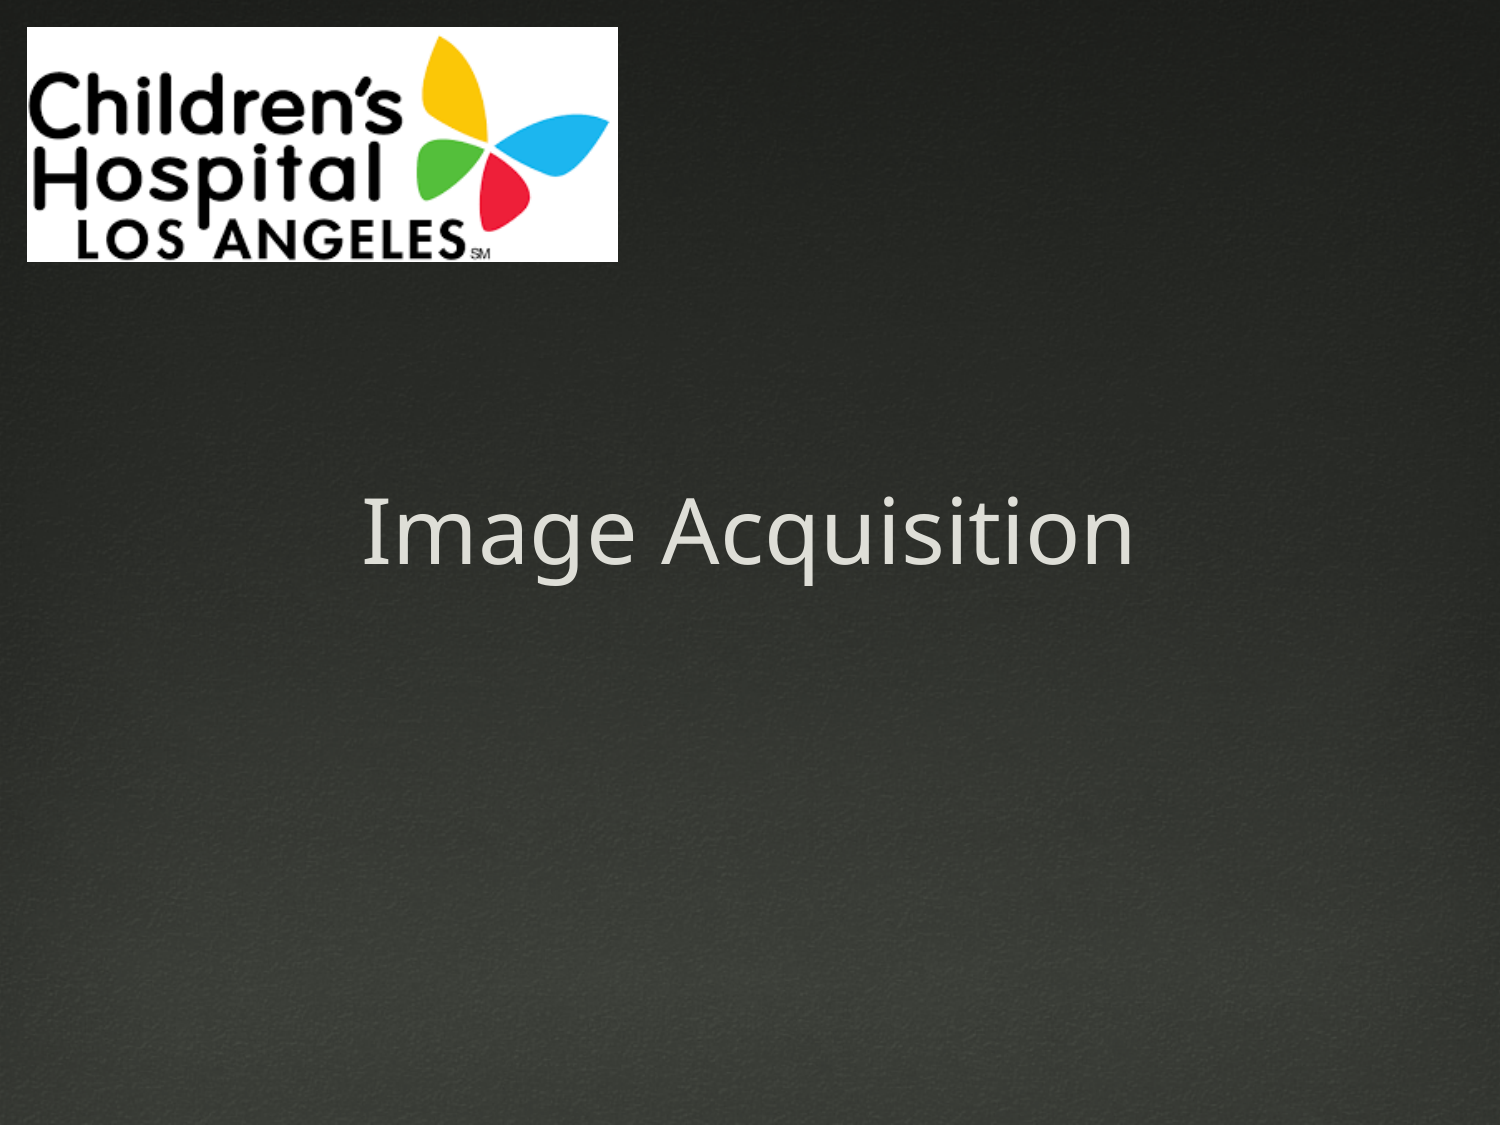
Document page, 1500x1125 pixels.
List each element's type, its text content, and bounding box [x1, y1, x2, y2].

title Image Acquisition [112, 316, 1388, 591]
picture [27, 27, 619, 263]
